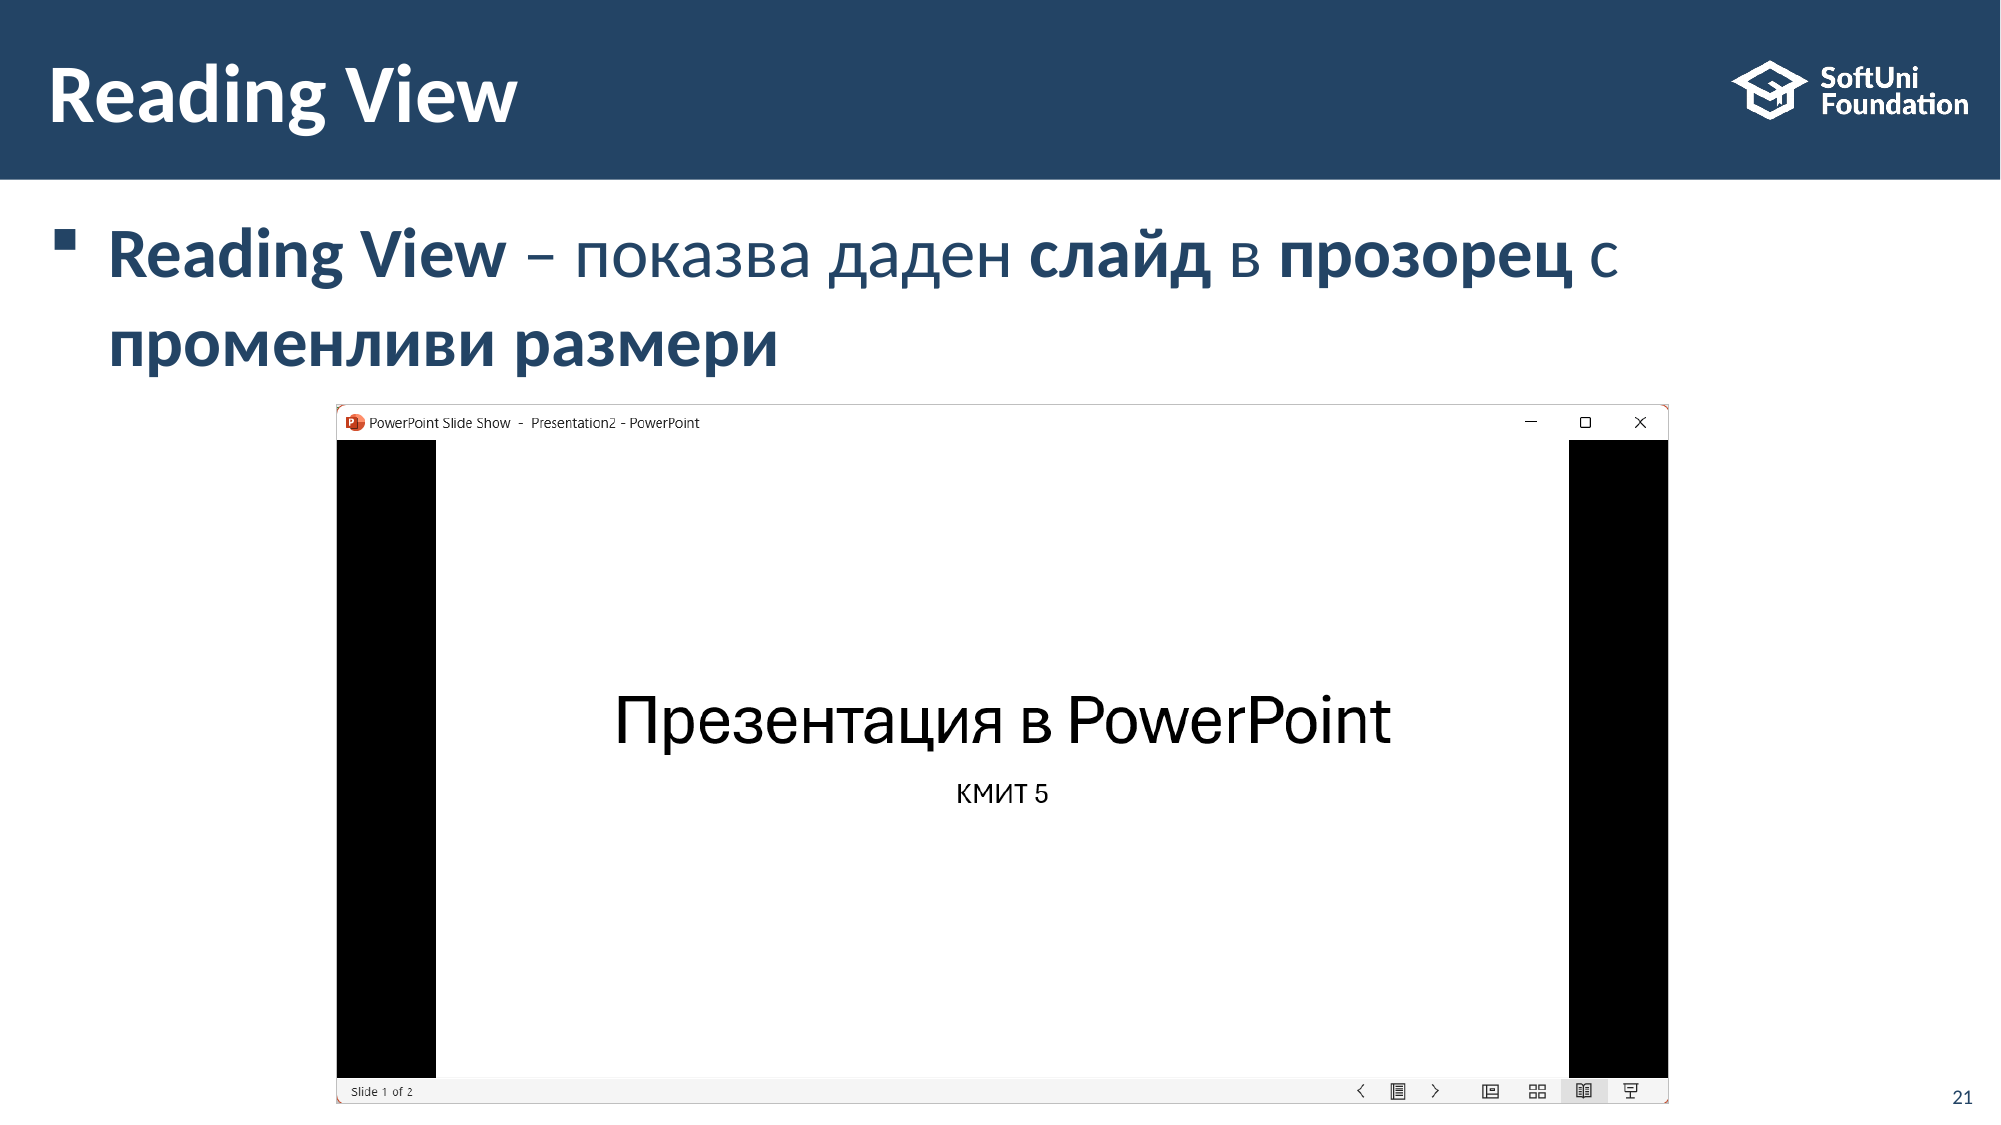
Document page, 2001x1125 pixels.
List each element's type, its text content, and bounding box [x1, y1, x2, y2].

slide_number 21 [1927, 1067, 1989, 1117]
list Reading View – показва даден слайд в прозорец с променливи размери [31, 196, 1975, 1104]
picture [1731, 60, 1968, 120]
title Reading View [31, 16, 1716, 162]
picture [336, 403, 1670, 1104]
